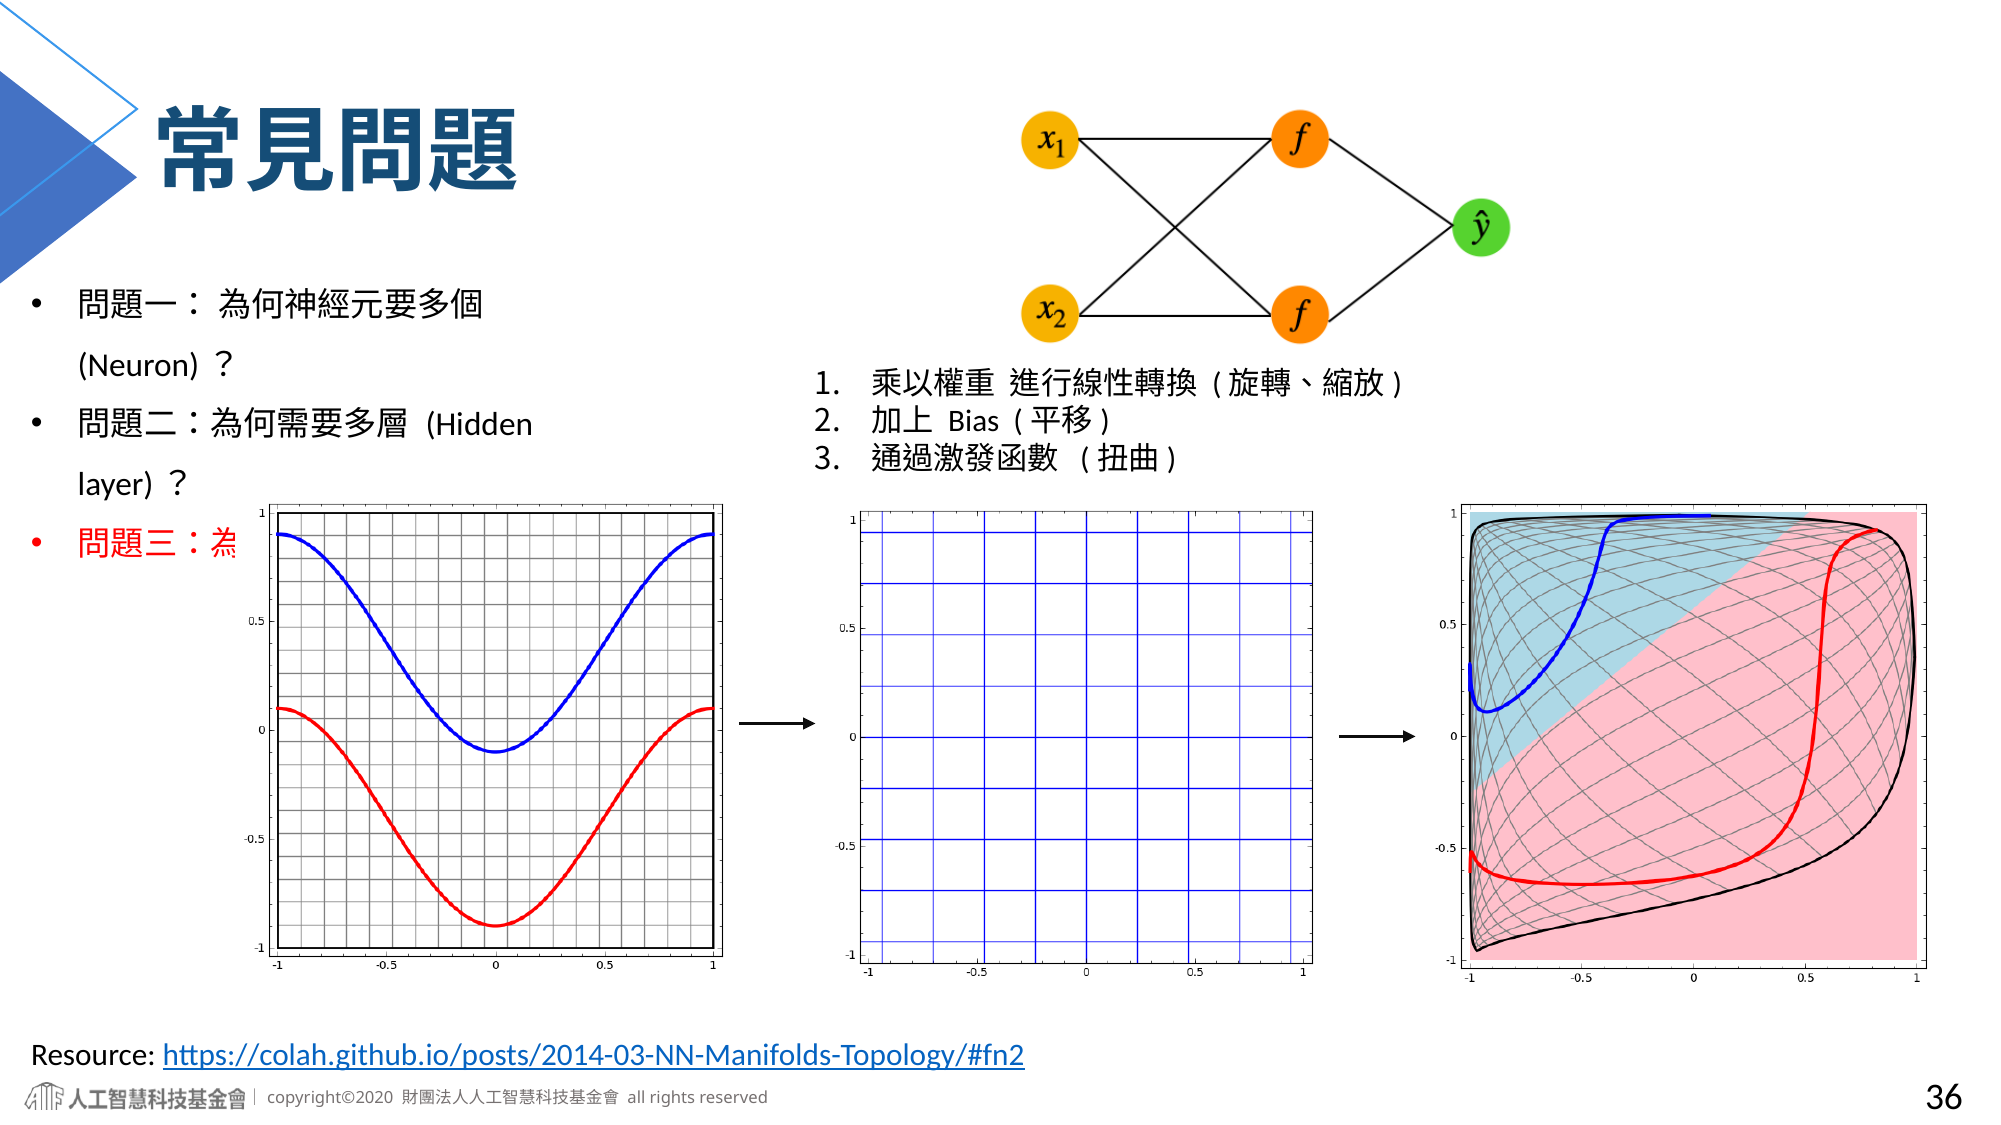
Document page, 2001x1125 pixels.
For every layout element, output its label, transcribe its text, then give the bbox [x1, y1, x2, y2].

text_box 36 [1910, 1064, 1981, 1125]
picture [826, 502, 1319, 984]
picture [1426, 495, 1933, 990]
picture [235, 495, 729, 977]
text_box Resource: https://colah.github.io/posts/2014-03-NN-Manifolds-Topology/#fn2 [16, 1026, 1062, 1080]
title 常見問題 [137, 45, 1863, 263]
picture [999, 98, 1521, 360]
